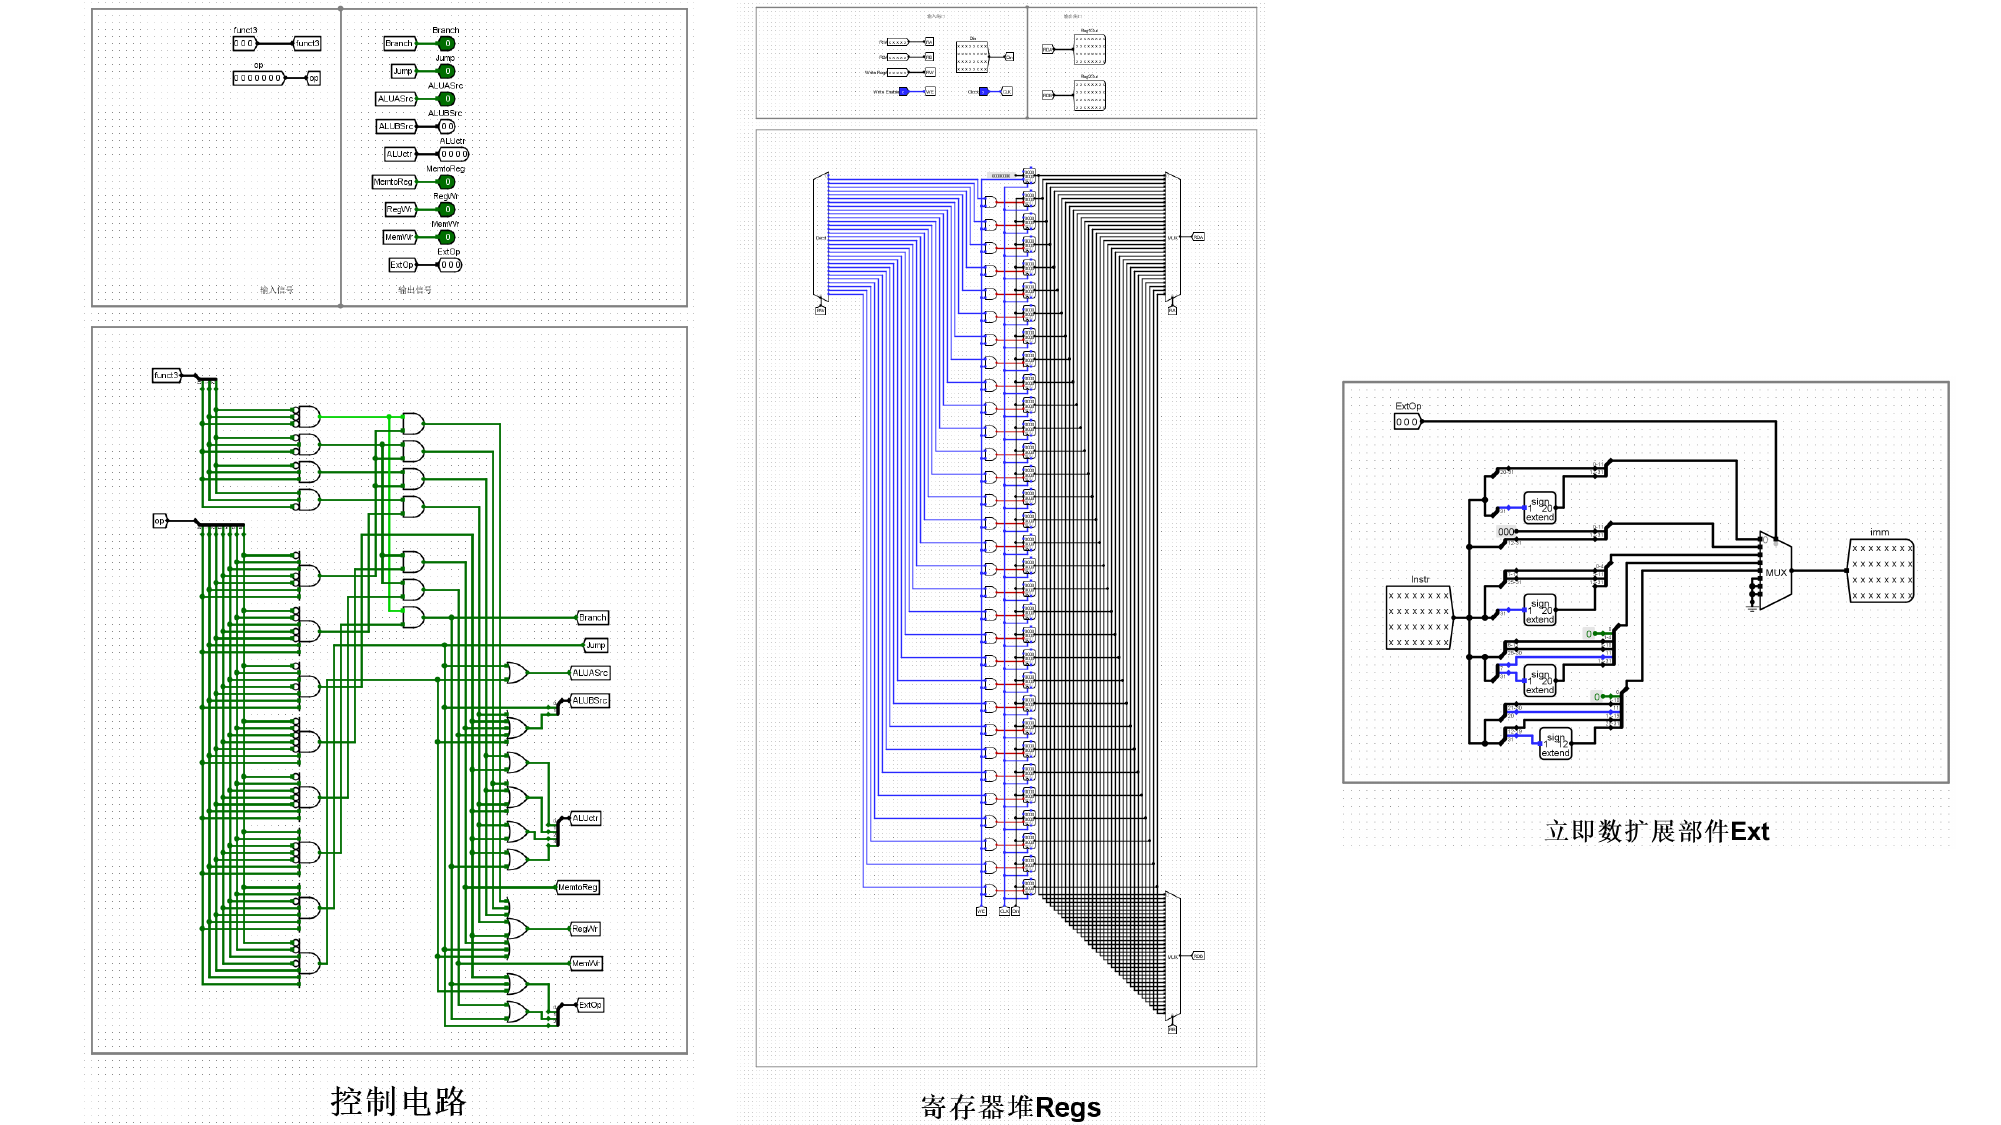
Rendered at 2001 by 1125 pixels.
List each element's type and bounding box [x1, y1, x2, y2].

picture [734, 0, 1266, 1125]
picture [1340, 376, 1956, 849]
picture [78, 0, 697, 1125]
